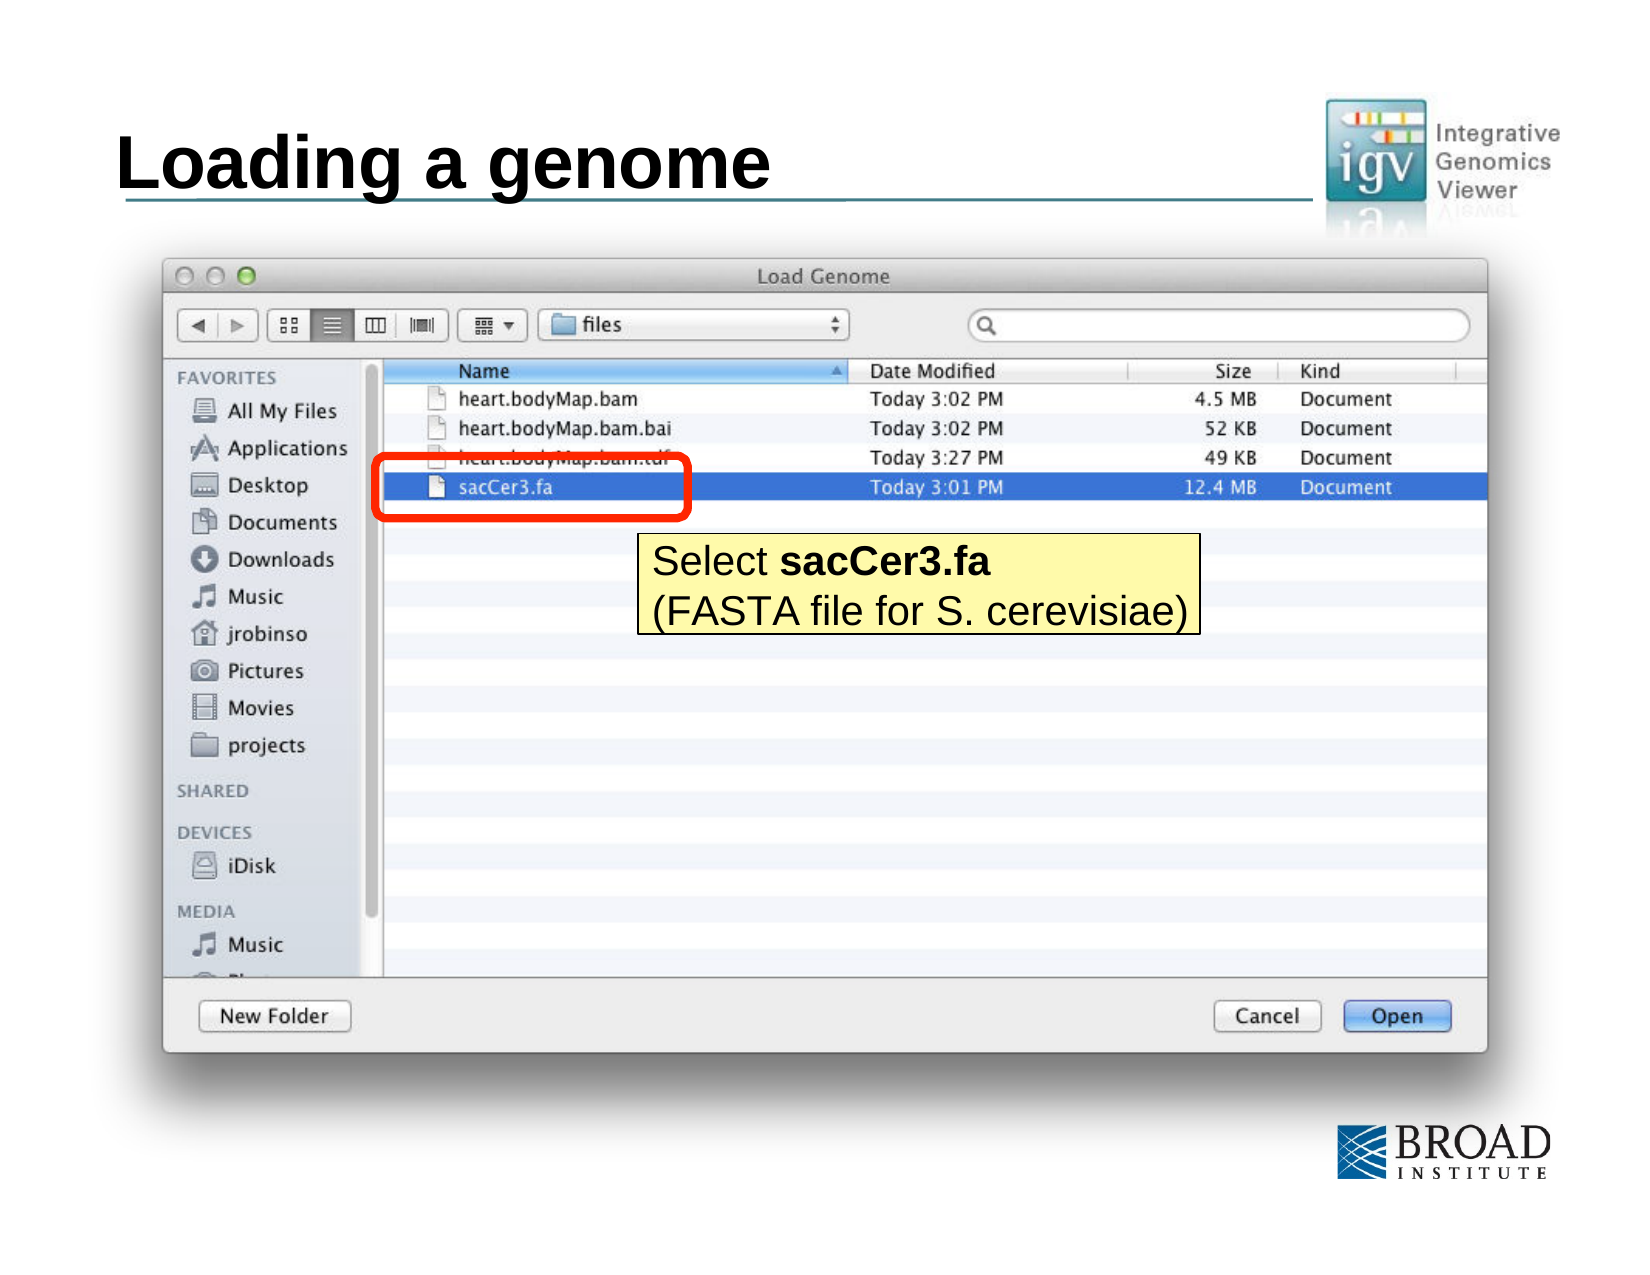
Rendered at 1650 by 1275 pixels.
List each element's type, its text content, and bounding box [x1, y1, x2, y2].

text_box [75, 205, 1576, 1175]
text_box Select sacCer3.fa (FASTA file for S. cerevisiae) [637, 533, 1201, 634]
text_box [375, 455, 688, 519]
picture [1337, 1175, 1551, 1179]
picture [1325, 92, 1560, 205]
title Loading a genome [113, 113, 1537, 205]
